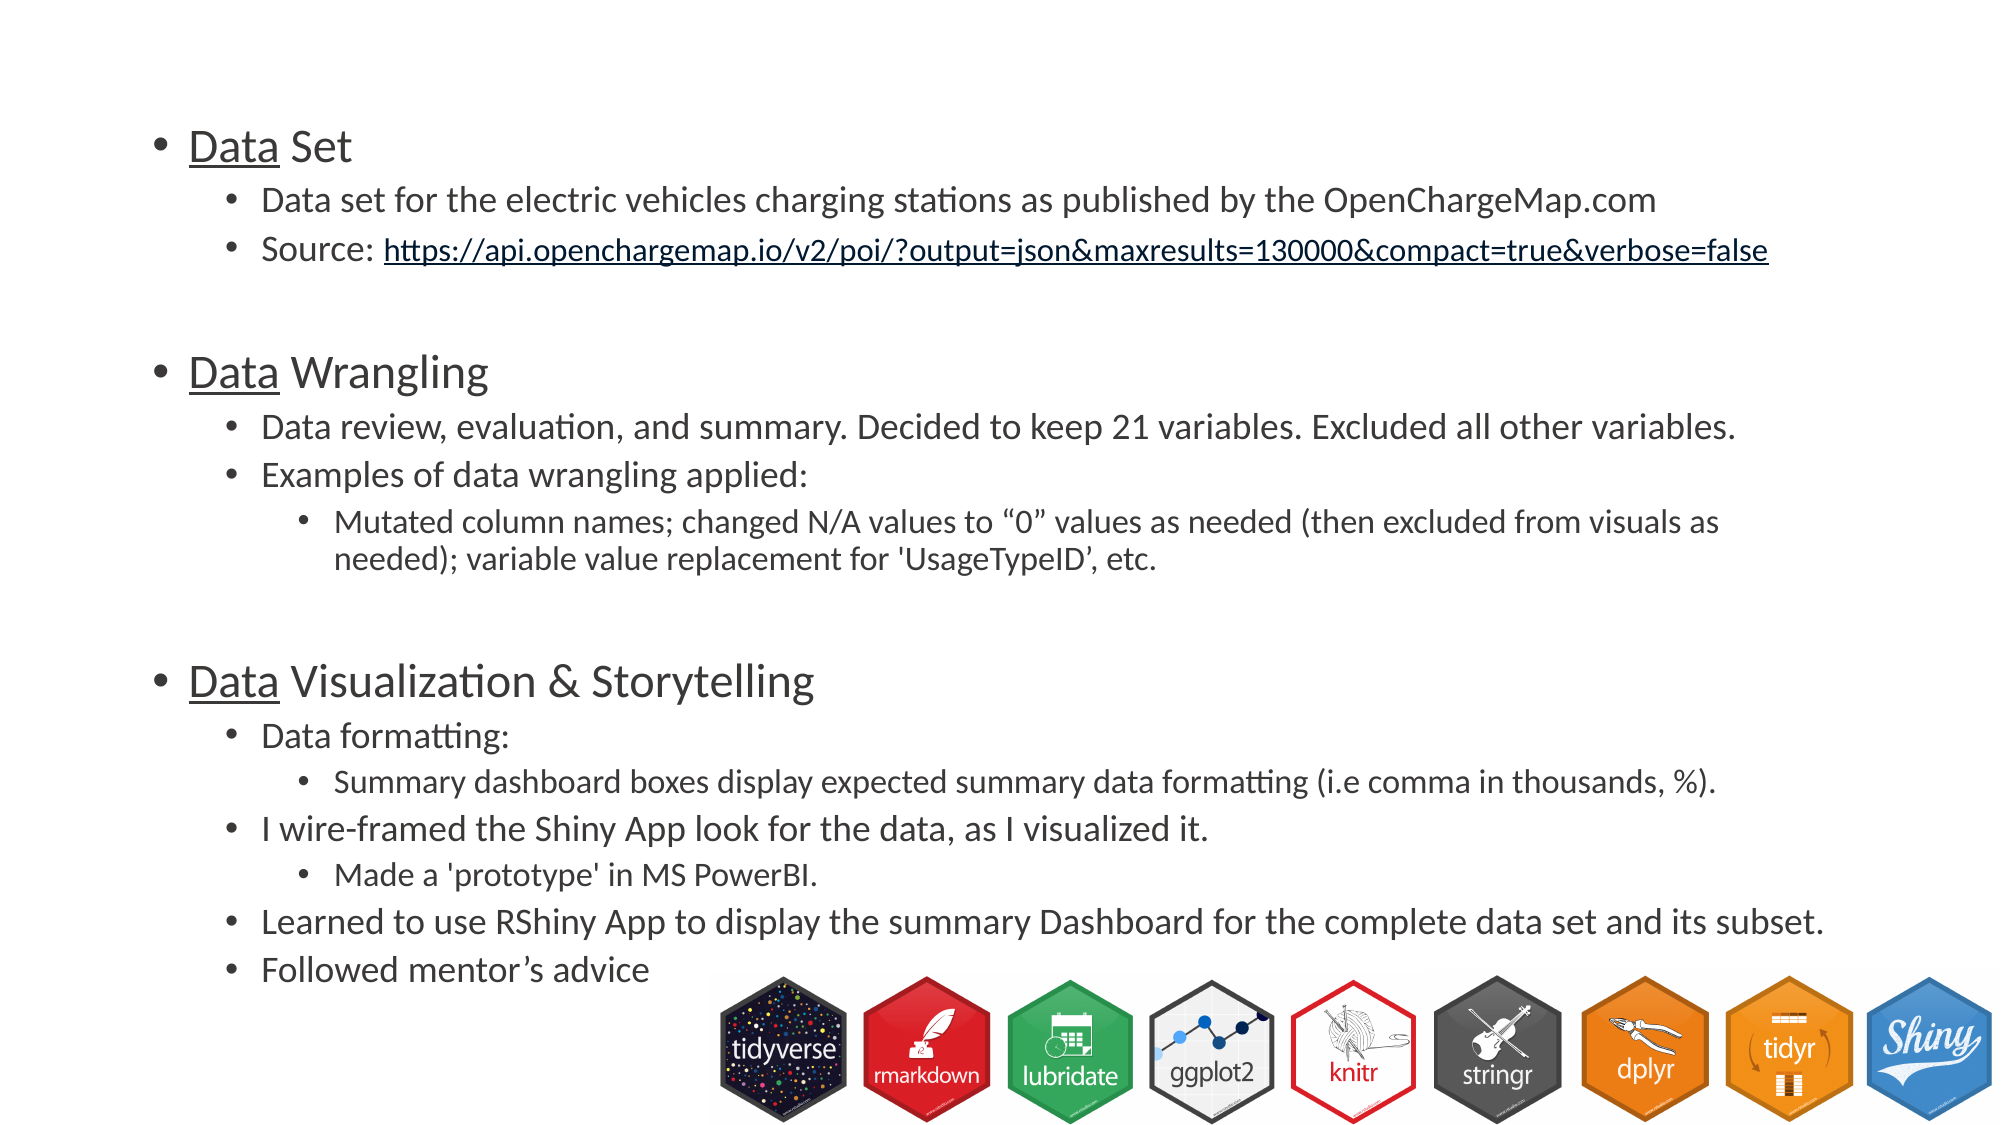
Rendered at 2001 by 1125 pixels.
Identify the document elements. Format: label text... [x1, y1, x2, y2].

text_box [709, 968, 2000, 1125]
list Data Set Data set for the electric vehicles charging stations as published by the OpenChargeMap.com Source: https://api.openchargemap.io/v2/poi/?output=json&maxresults=130000&compact=true&verbose=false Data Wrangling Data review, evaluation, and summary. Decided to keep 21 variables. Excluded all other variables. Examples of data wrangling applied: Mutated column names; changed N/A values to “0” values as needed (then excluded from visuals as needed); variable value replacement for 'UsageTypeID’, etc. Data Visualization & Storytelling Data formatting: Summary dashboard boxes display expected summary data formatting (i.e comma in thousands, %). I wire-framed the Shiny App look for the data, as I visualized it. Made a 'prototype' in MS PowerBI. Learned to use RShiny App to display the summary Dashboard for the complete data set and its subset. Followed mentor’s advice [137, 112, 1863, 1014]
